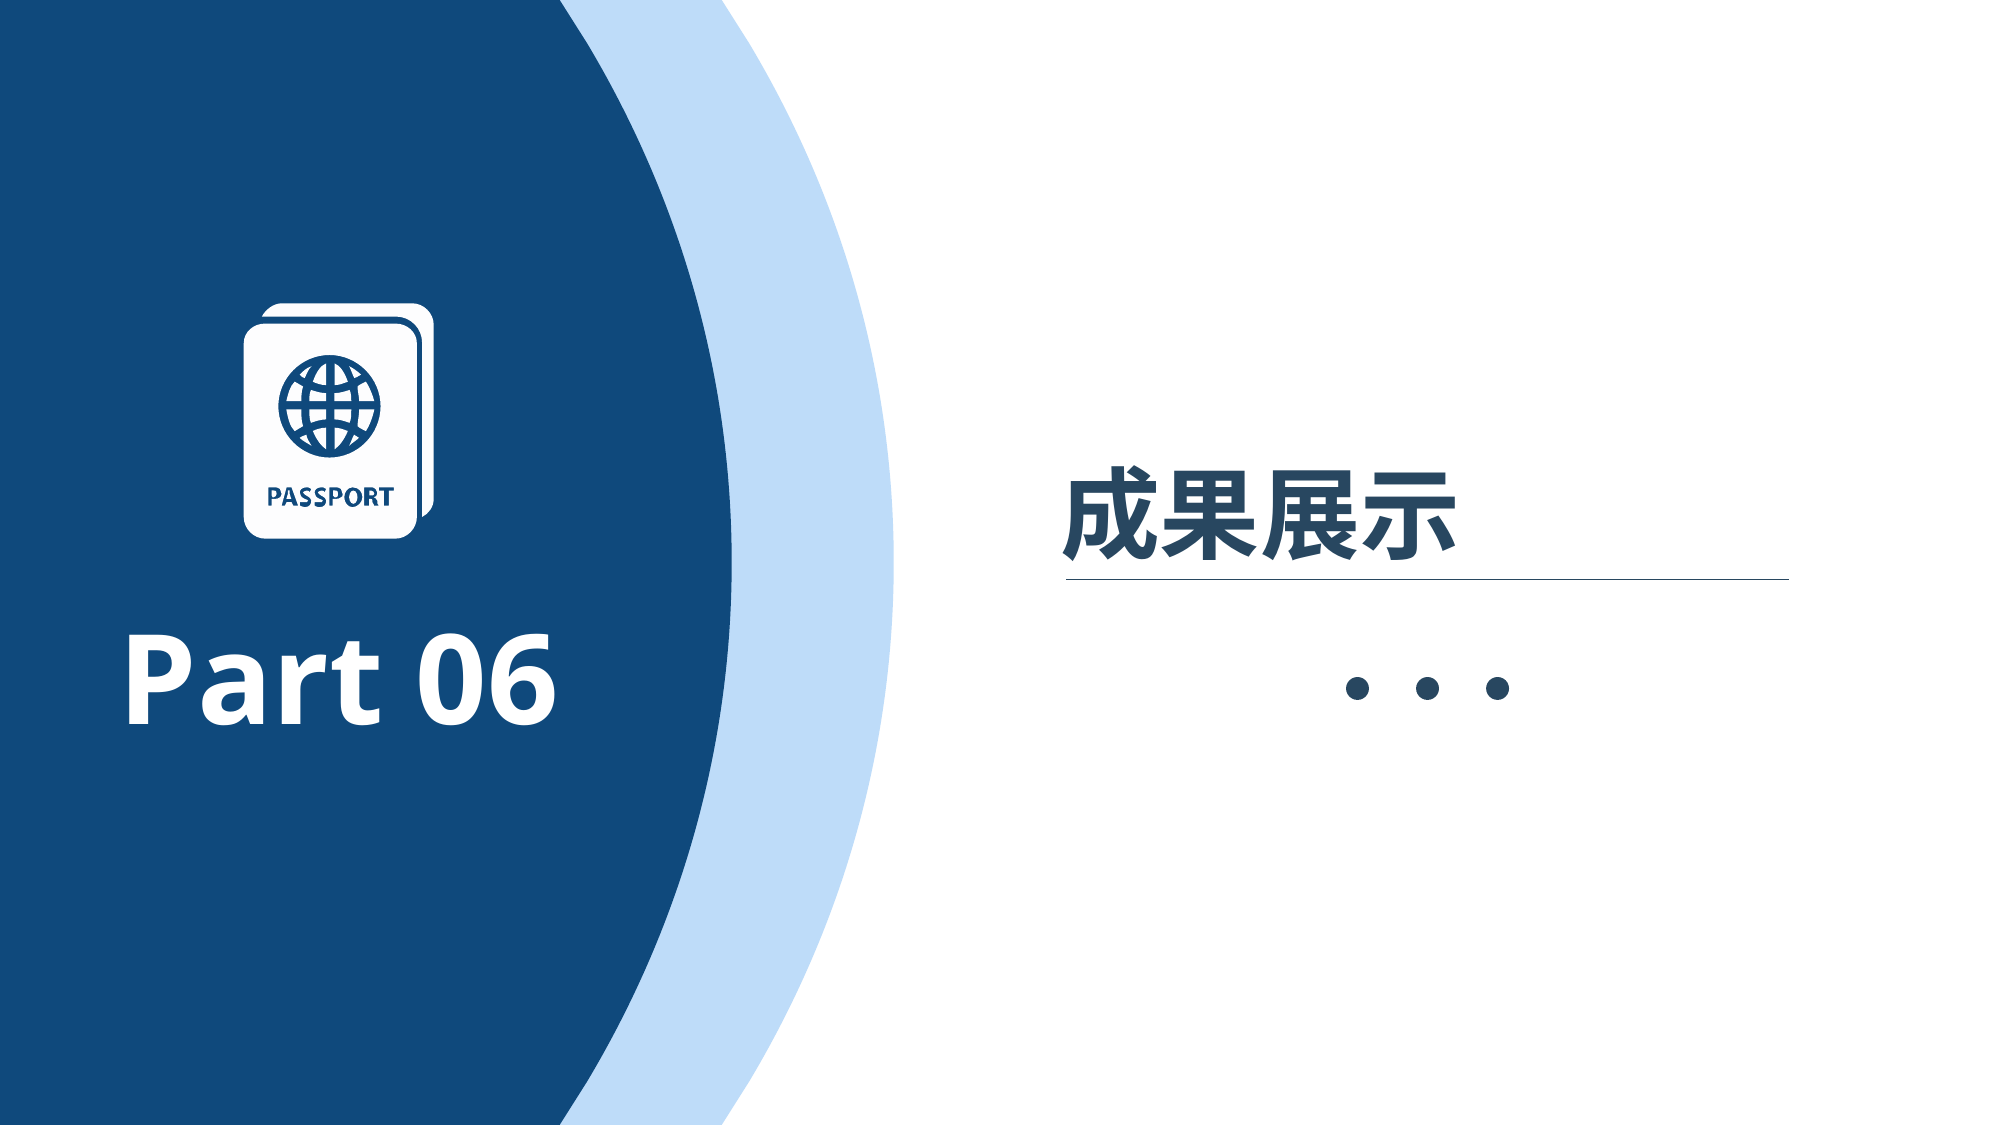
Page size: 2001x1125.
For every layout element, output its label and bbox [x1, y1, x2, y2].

text_box [1045, 443, 1810, 636]
text_box [243, 303, 434, 539]
text_box [0, 115, 1010, 1010]
text_box [1346, 676, 1510, 700]
